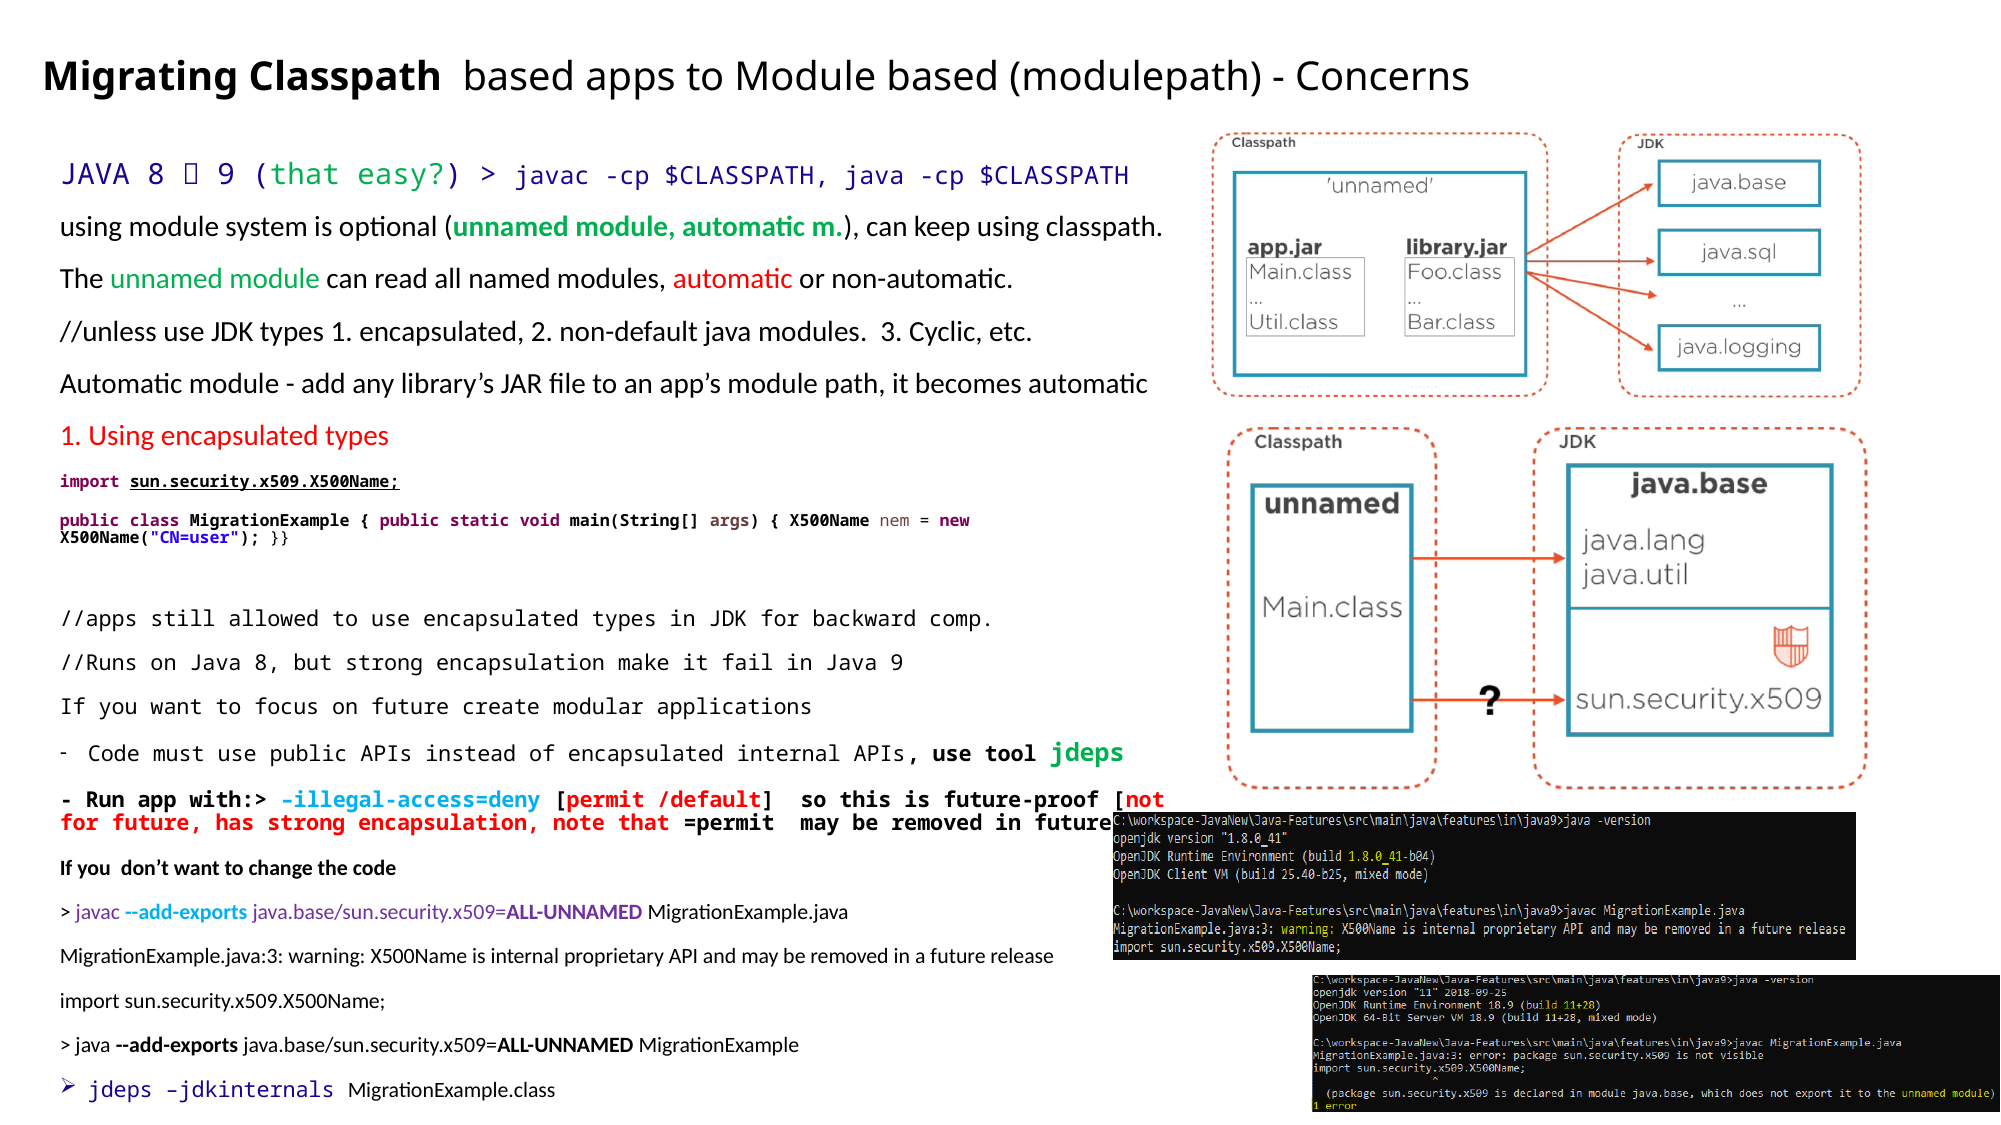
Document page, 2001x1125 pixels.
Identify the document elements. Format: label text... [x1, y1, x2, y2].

picture [1311, 975, 2000, 1112]
picture [1113, 812, 1856, 960]
picture [1210, 416, 1889, 809]
text_box JAVA 8  9 (that easy?) > javac -cp $CLASSPATH, java -cp $CLASSPATH using module system is optional (unnamed module, automatic m.), can keep using classpath. The unnamed module can read all named modules, automatic or non-automatic. //unless use JDK types 1. encapsulated, 2. non-default java modules. 3. Cyclic, etc. Automatic module - add any library’s JAR file to an app’s module path, it becomes automatic 1. Using encapsulated types import sun.security.x509.X500Name; public class MigrationExample { public static void main(String[] args) { X500Name nem = new X500Name("CN=user"); }} //apps still allowed to use encapsulated types in JDK for backward comp. //Runs on Java 8, but strong encapsulation make it fail in Java 9 If you want to focus on future create modular applications Code must use public APIs instead of encapsulated internal APIs, use tool jdeps - Run app with:> –illegal-access=deny [permit /default] so this is future-proof [not for future, has strong encapsulation, note that =permit may be removed in future] If you don’t want to change the code > javac --add-exports java.base/sun.security.x509=ALL-UNNAMED MigrationExample.java MigrationExample.java:3: warning: X500Name is internal proprietary API and may be removed in a future release import sun.security.x509.X500Name; > java --add-exports java.base/sun.security.x509=ALL-UNNAMED MigrationExample jdeps –jdkinternals MigrationExample.class [44, 150, 1185, 917]
picture [1201, 125, 1871, 413]
text_box Migrating Classpath based apps to Module based (modulepath) - Concerns [27, 15, 1500, 150]
